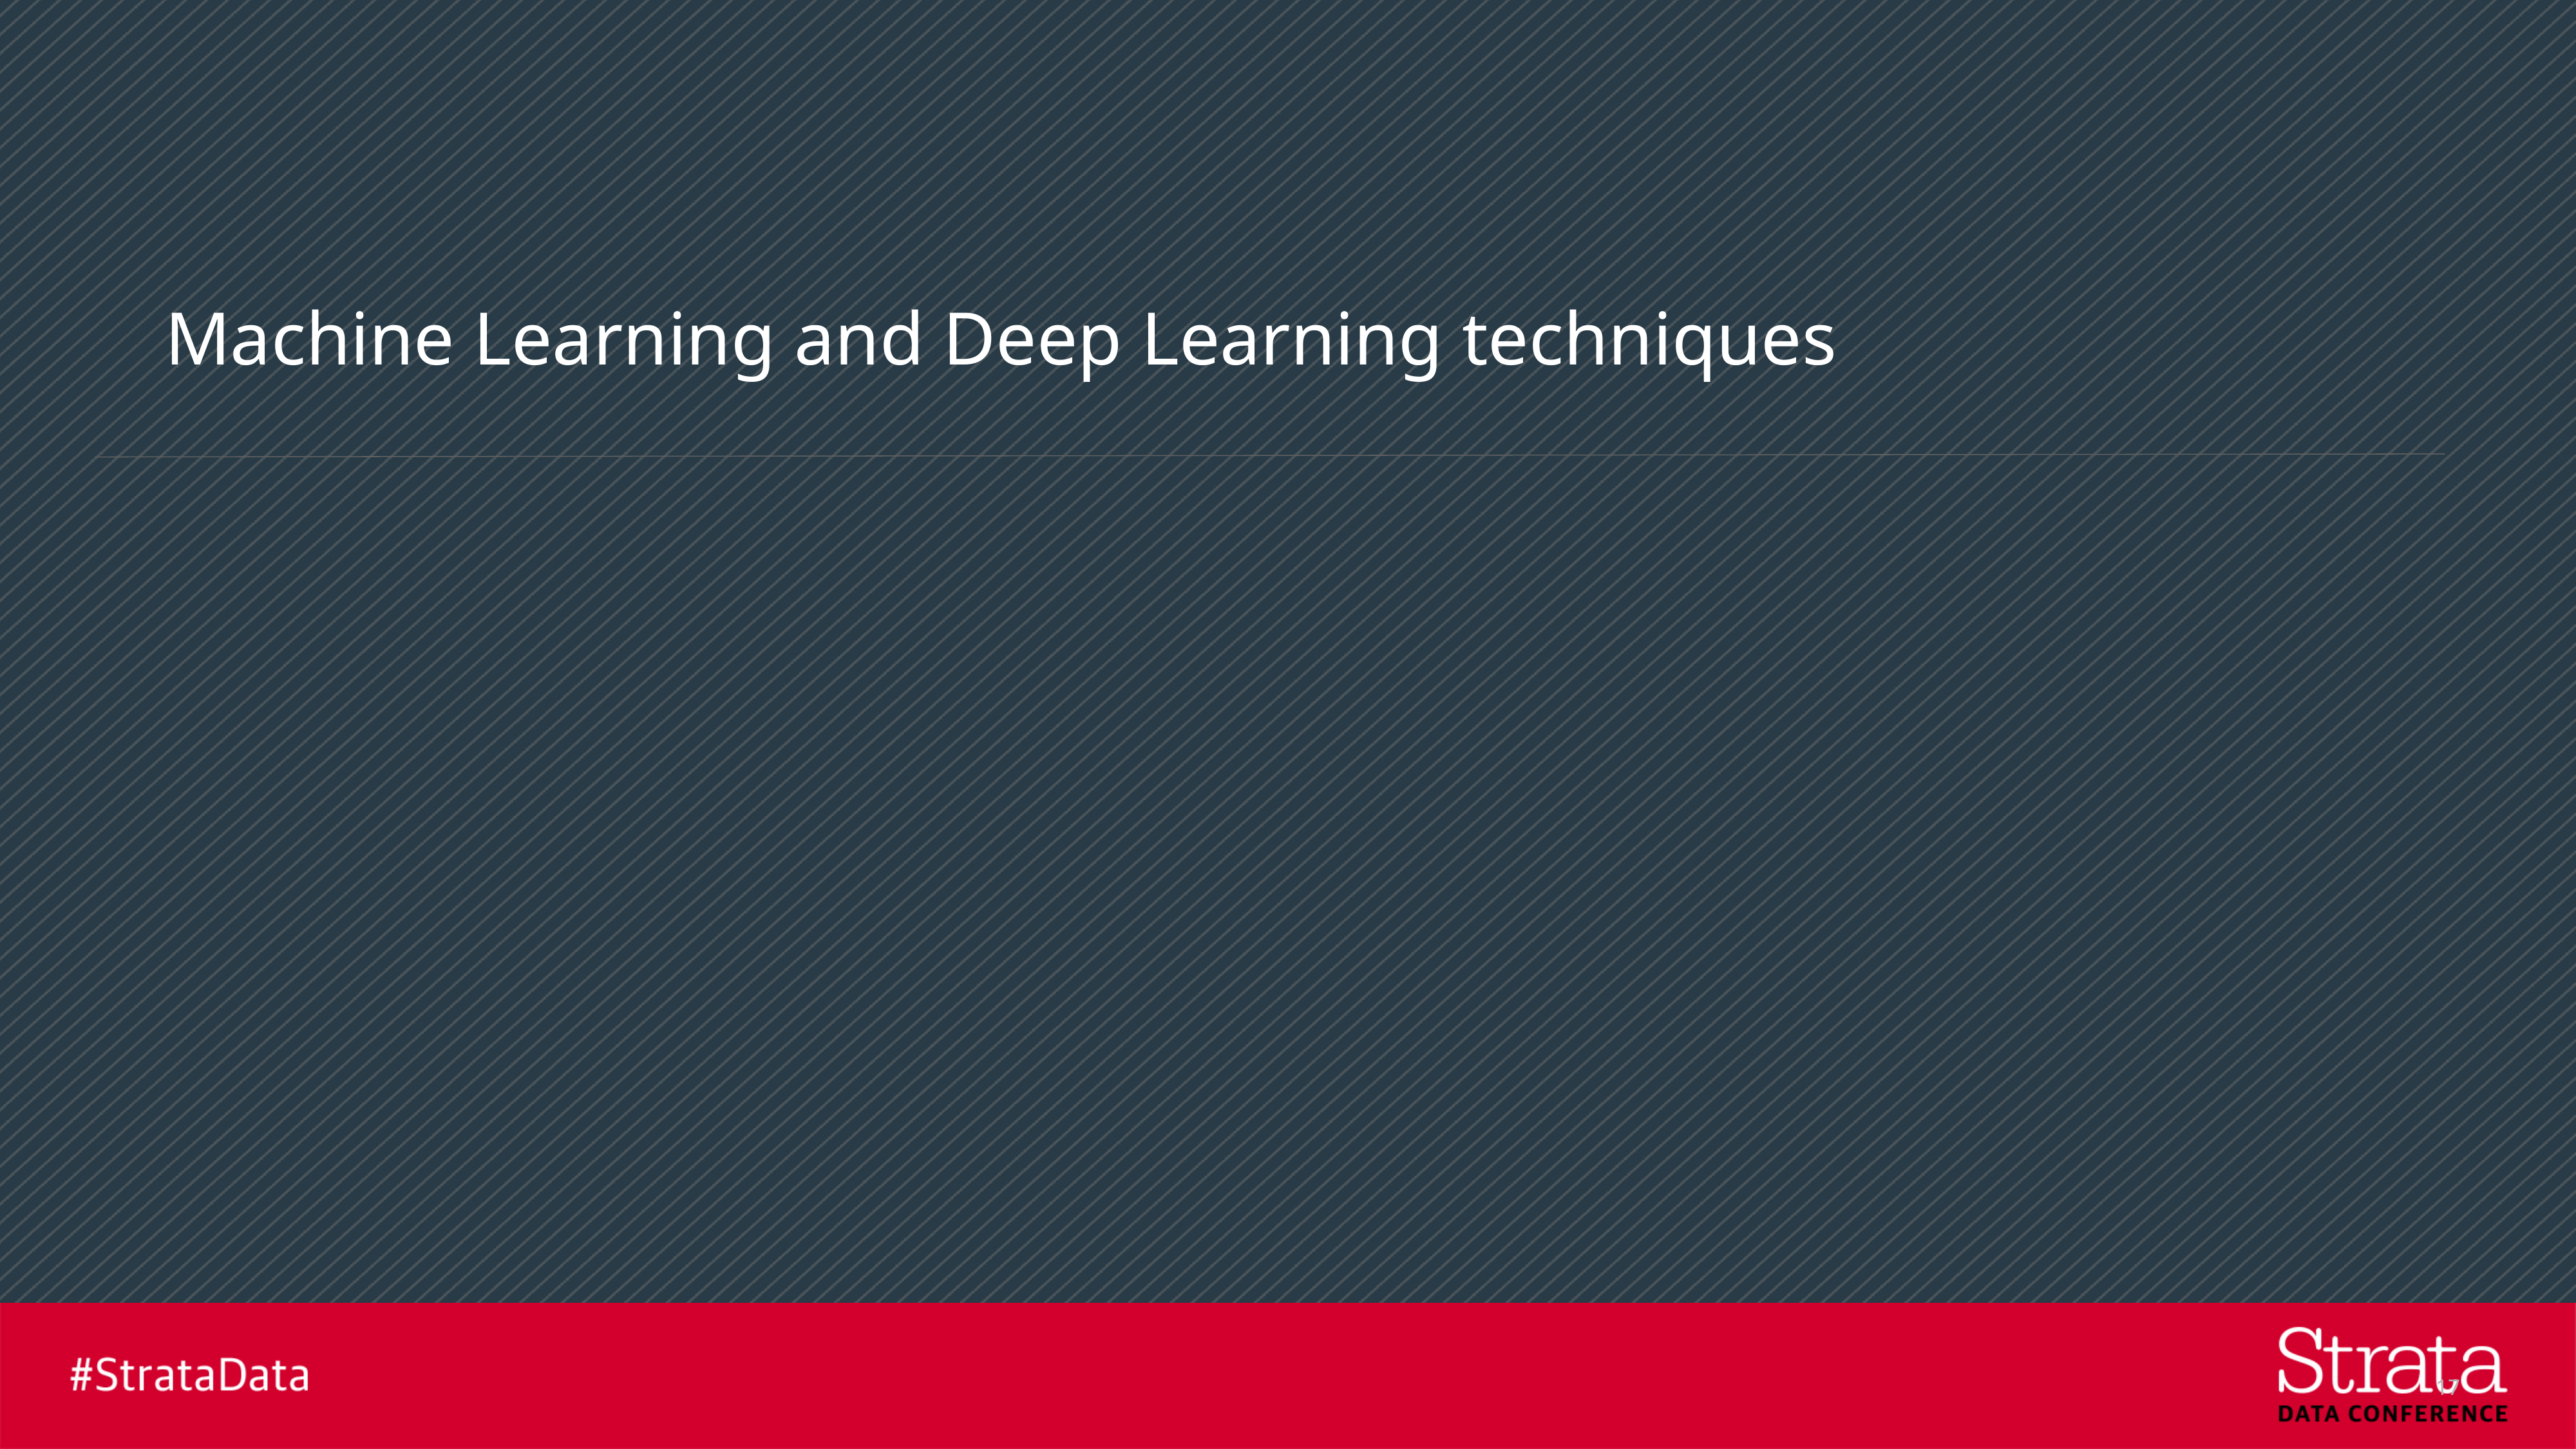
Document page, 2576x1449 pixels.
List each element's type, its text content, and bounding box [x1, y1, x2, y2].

picture [0, 0, 2576, 1449]
title Machine Learning and Deep Learning techniques [146, 290, 2336, 473]
